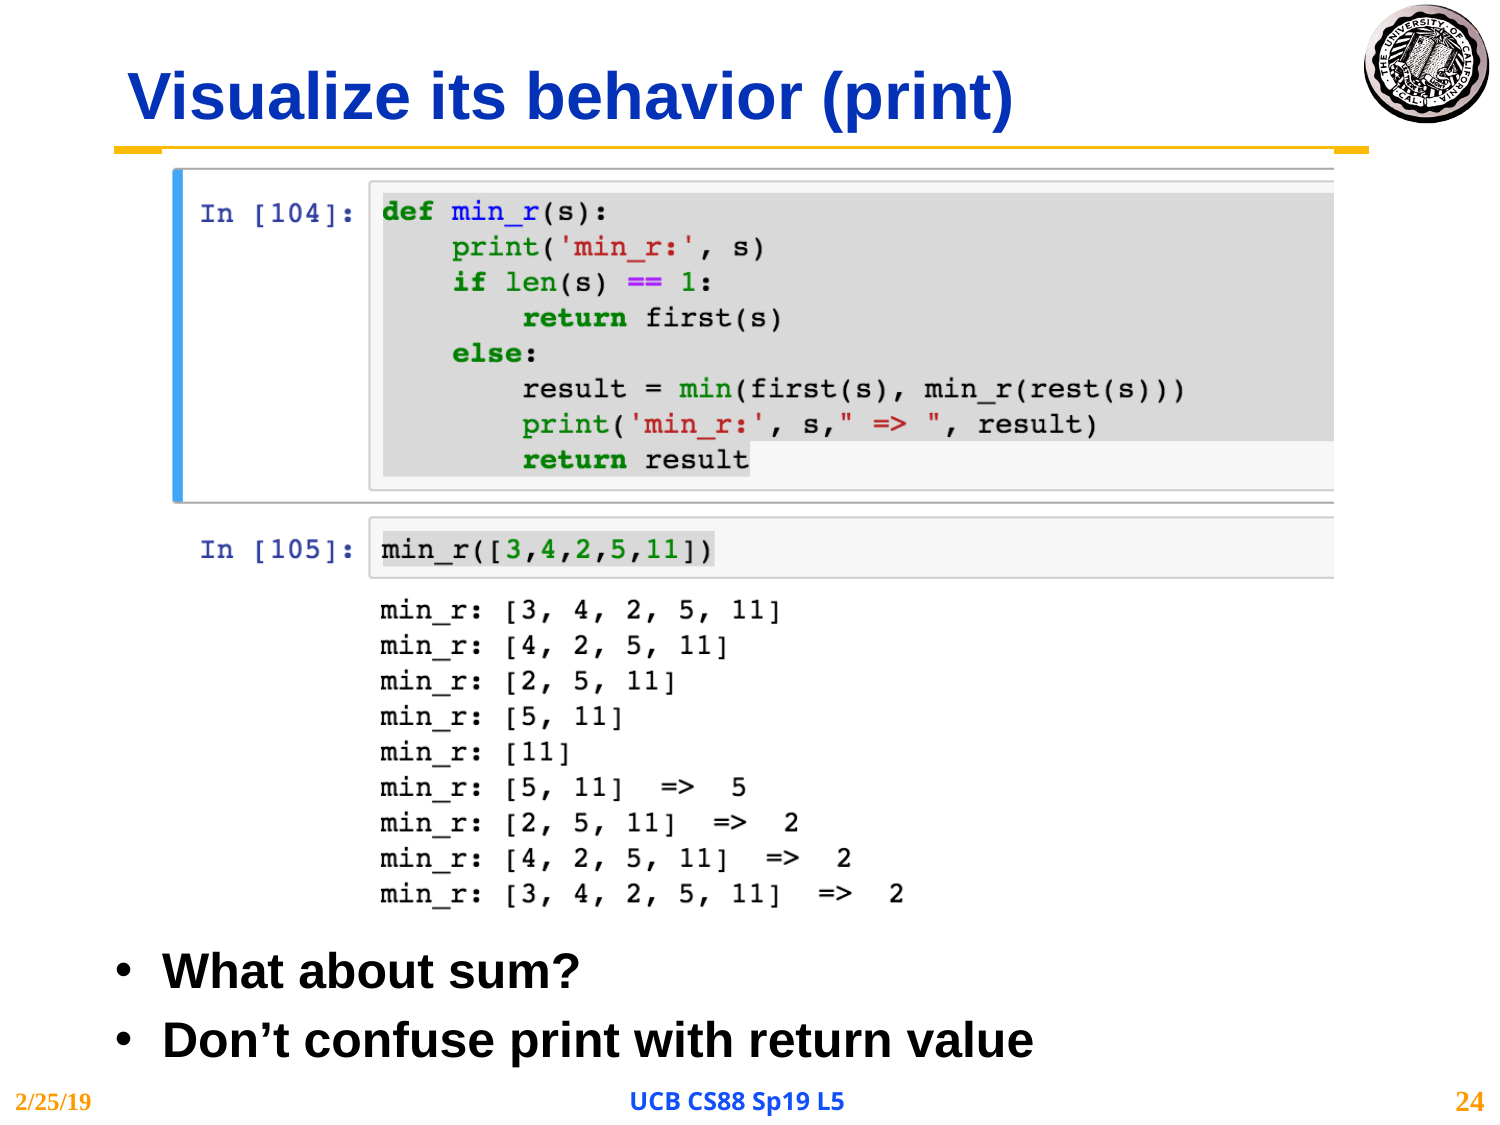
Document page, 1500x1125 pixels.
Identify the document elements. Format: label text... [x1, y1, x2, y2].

picture [1350, 0, 1500, 127]
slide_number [0, 1074, 250, 1125]
list What about sum? Don’t confuse print with return value [99, 937, 1350, 1038]
slide_number 24 [1412, 1074, 1500, 1125]
footer UCB CS88 Sp19 L5 [500, 1074, 975, 1125]
picture [162, 149, 1334, 917]
title Visualize its behavior (print) [112, 37, 1375, 159]
